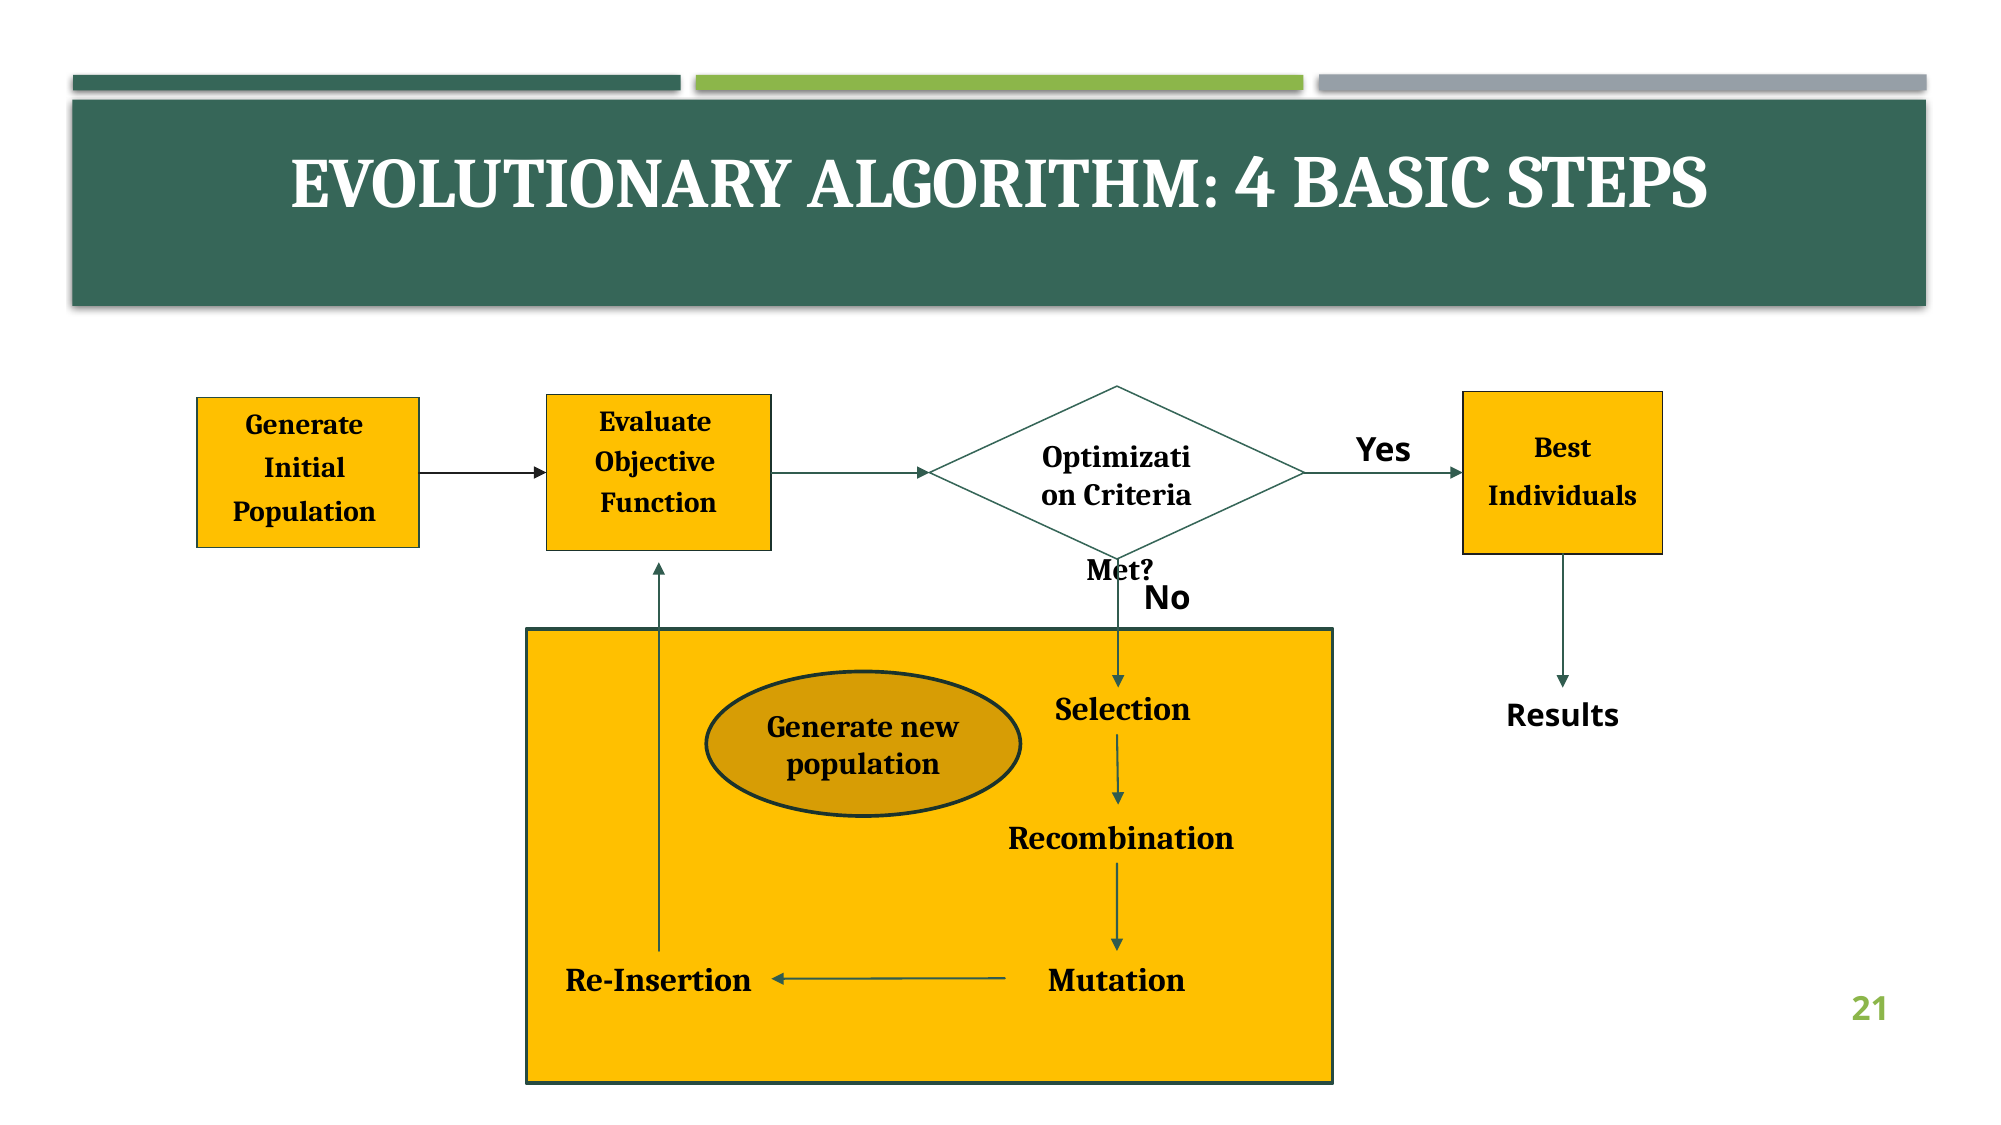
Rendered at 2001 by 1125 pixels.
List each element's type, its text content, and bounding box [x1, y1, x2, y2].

text_box Re-Insertion [474, 950, 843, 1051]
text_box Selection [1032, 679, 1216, 734]
table_cell 8.33e-003 [843, 980, 1004, 986]
slide_number 21 [1732, 977, 1905, 1037]
table_cell 5.21 [1113, 679, 1122, 693]
text_box No [1142, 570, 1193, 621]
text_box Optimization Criteria Met? [930, 386, 1304, 559]
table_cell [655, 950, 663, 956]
text_box Recombination [946, 808, 1288, 864]
text_box Generate new population [704, 669, 1023, 818]
text_box Mutation [1004, 950, 1230, 1006]
text_box Best Individuals [1462, 391, 1663, 554]
text_box Yes [1352, 422, 1415, 470]
table_cell 2.21e+013 [770, 980, 843, 986]
text_box Results [1477, 687, 1649, 744]
text_box Generate Initial Population [197, 397, 419, 548]
text_box [525, 627, 1334, 1085]
text_box Evaluate Objective Function [546, 394, 772, 551]
title Evolutionary Algorithm: 4 Basic Steps [94, 67, 1904, 230]
